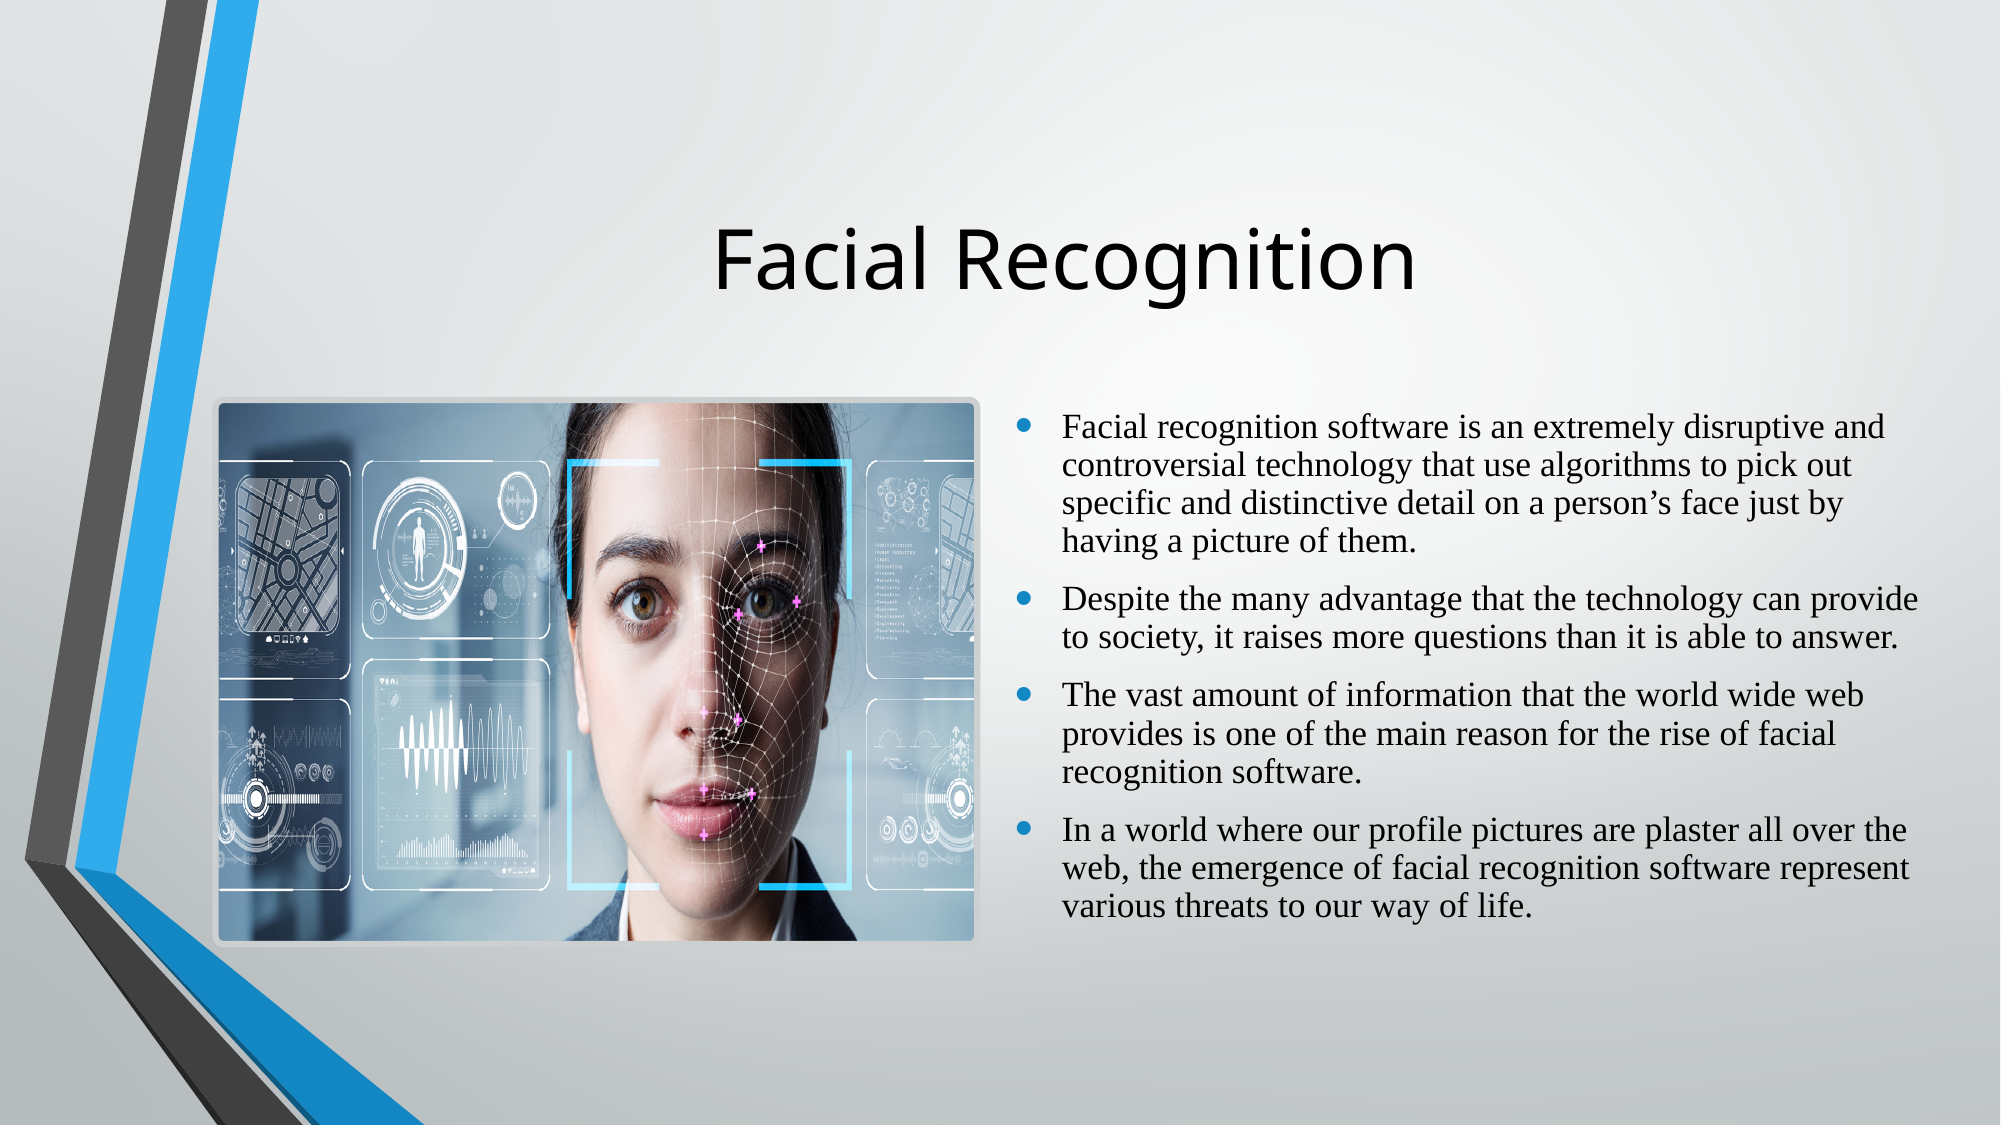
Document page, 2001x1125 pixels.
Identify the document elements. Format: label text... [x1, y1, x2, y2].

picture [215, 399, 978, 945]
title Facial Recognition [243, 112, 1887, 400]
list Facial recognition software is an extremely disruptive and controversial technology that use algorithms to pick out specific and distinctive detail on a person’s face just by having a picture of them. Despite the many advantage that the technology can provide to society, it raises more questions than it is able to answer. The vast amount of information that the world wide web provides is one of the main reason for the rise of facial recognition software. In a world where our profile pictures are plaster all over the web, the emergence of facial recognition software represent various threats to our way of life. [999, 399, 1940, 944]
